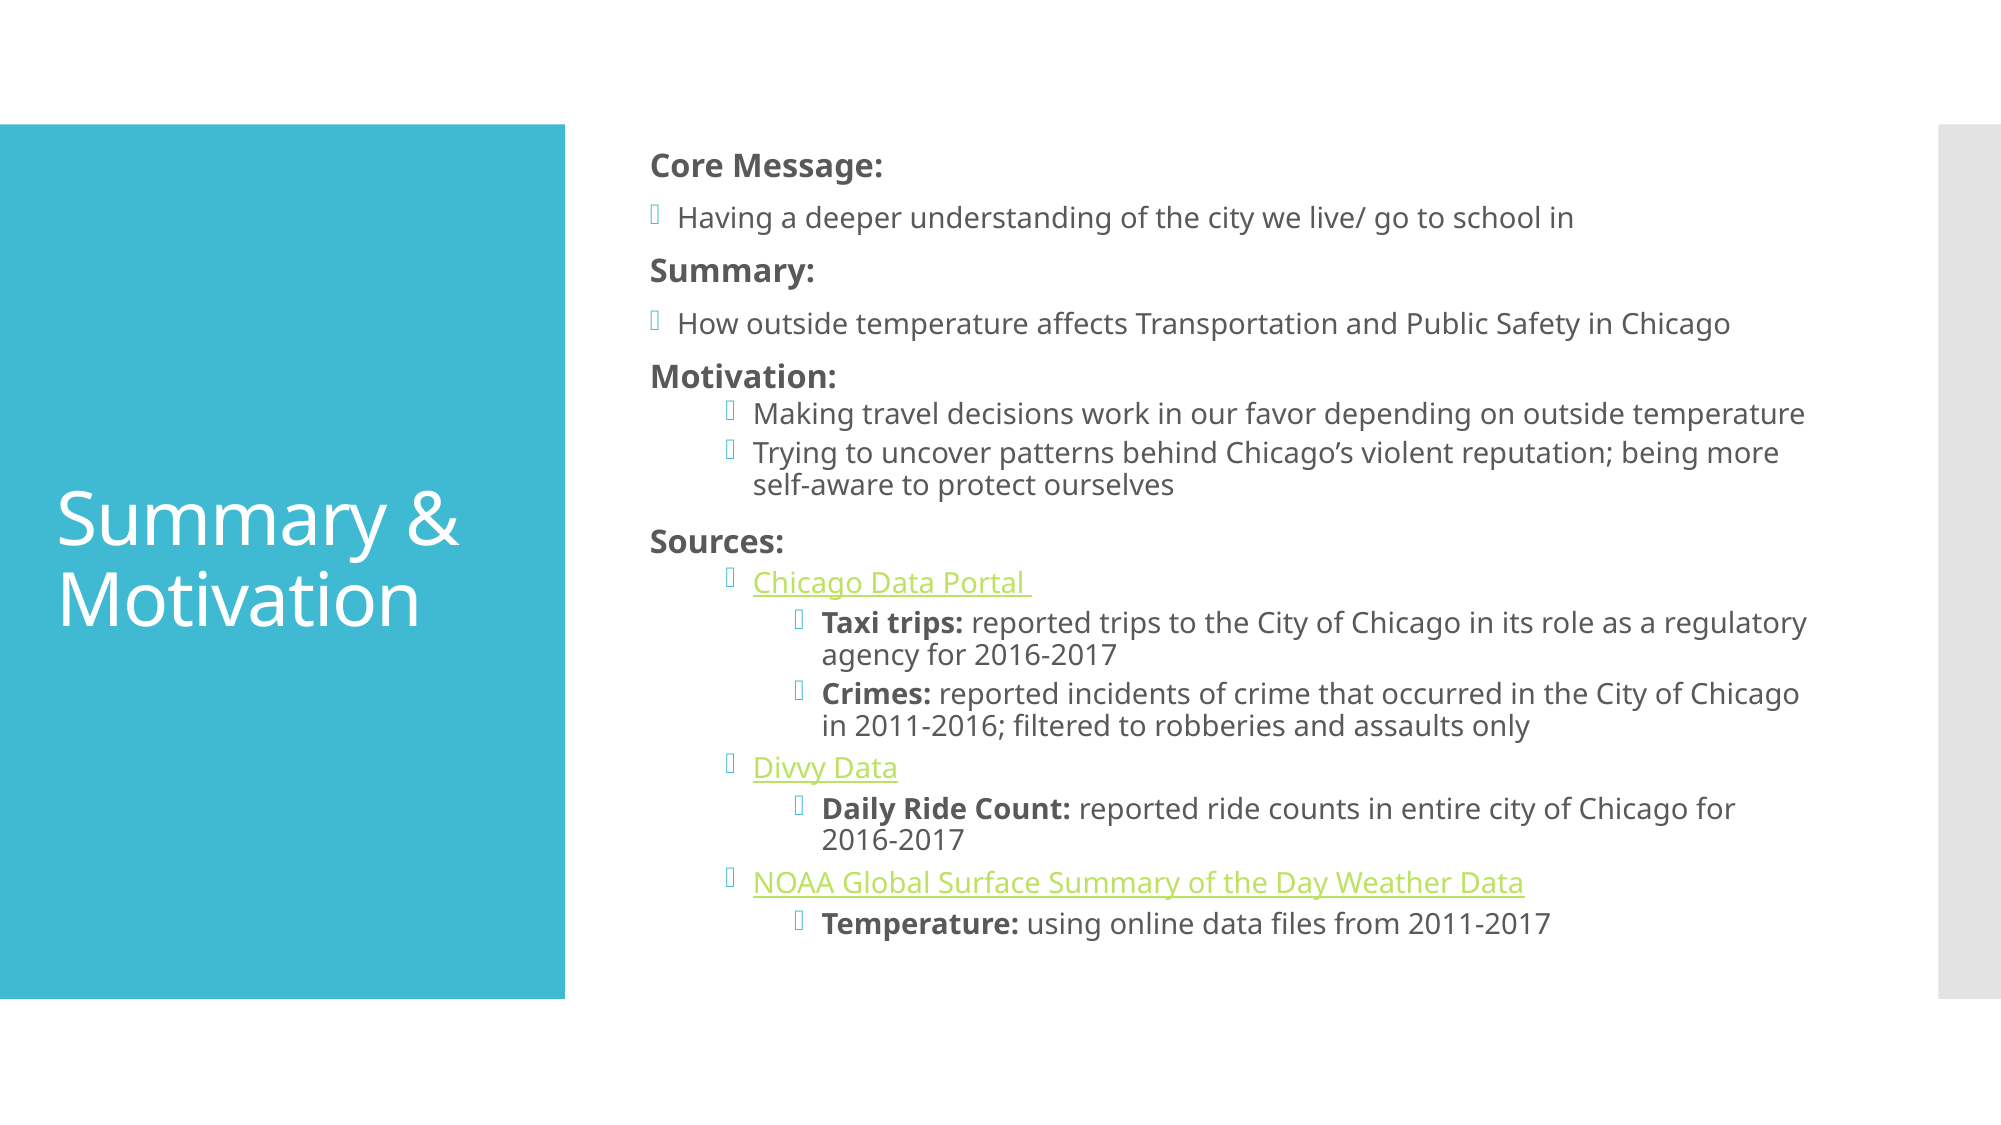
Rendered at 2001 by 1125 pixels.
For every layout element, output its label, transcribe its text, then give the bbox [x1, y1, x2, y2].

list Core Message: Having a deeper understanding of the city we live/ go to school in Summary: How outside temperature affects Transportation and Public Safety in Chicago Motivation: Making travel decisions work in our favor depending on outside temperature Trying to uncover patterns behind Chicago’s violent reputation; being more self-aware to protect ourselves Sources: Chicago Data Portal Taxi trips: reported trips to the City of Chicago in its role as a regulatory agency for 2016-2017 Crimes: reported incidents of crime that occurred in the City of Chicago in 2011-2016; filtered to robberies and assaults only Divvy Data Daily Ride Count: reported ride counts in entire city of Chicago for 2016-2017 NOAA Global Surface Summary of the Day Weather Data Temperature: using online data files from 2011-2017 [634, 141, 1835, 982]
title Summary & Motivation [41, 184, 525, 940]
